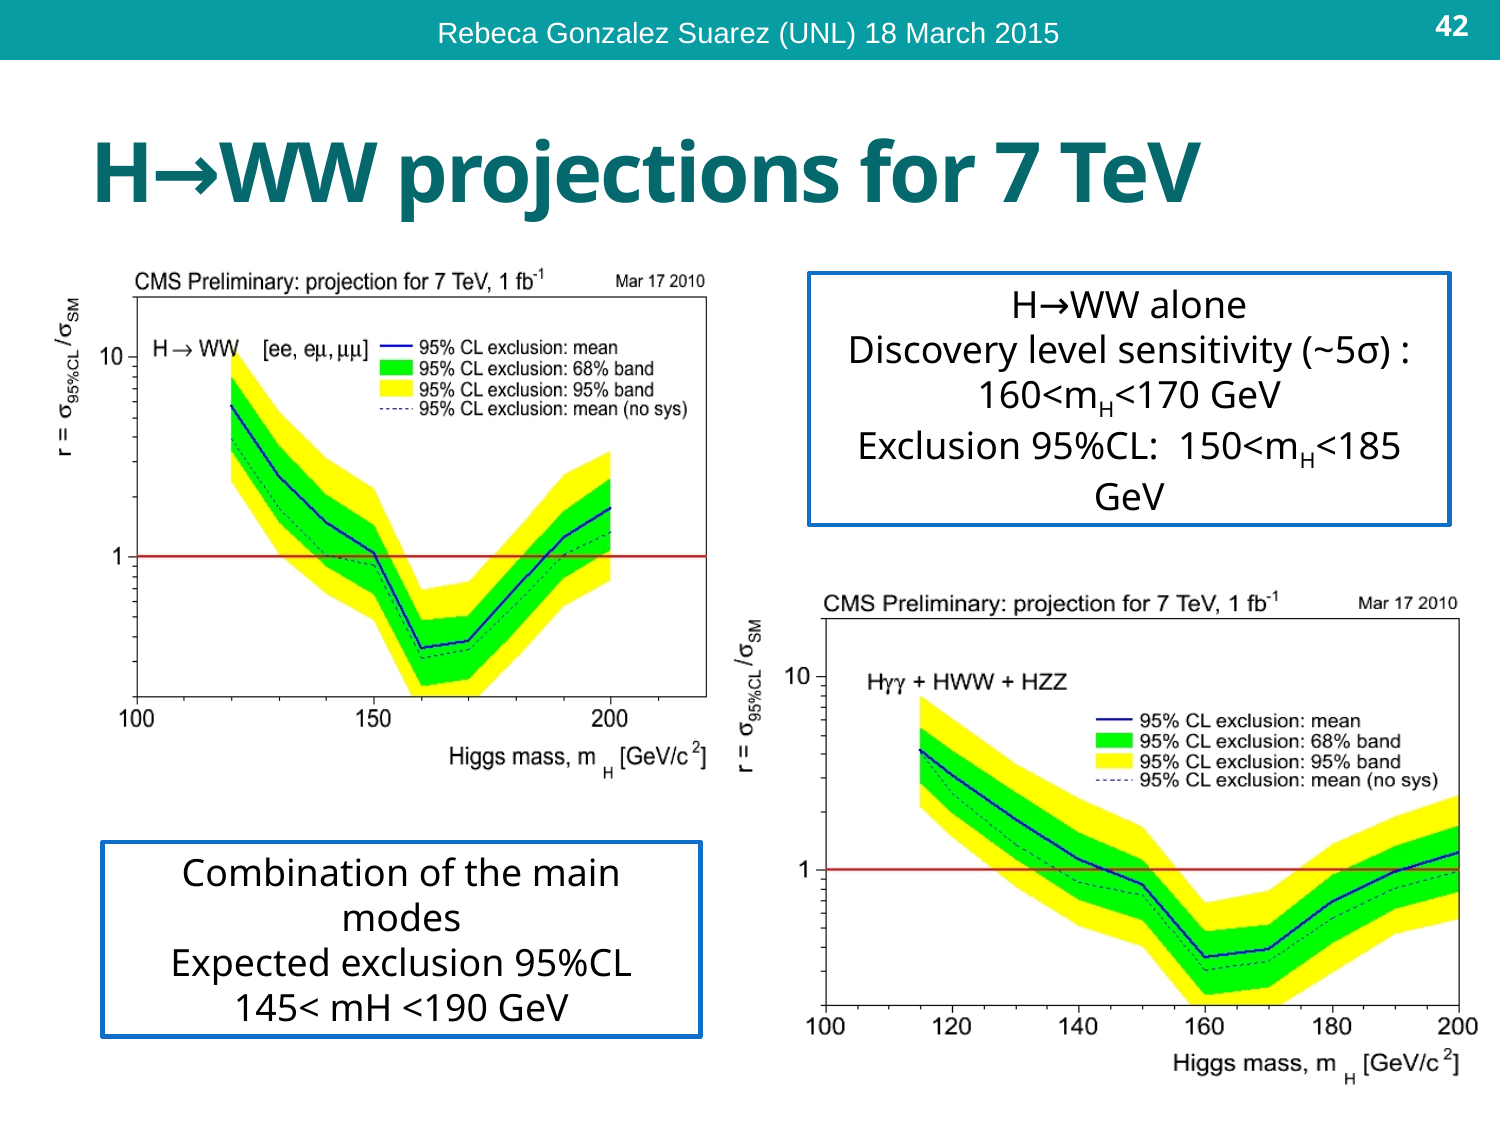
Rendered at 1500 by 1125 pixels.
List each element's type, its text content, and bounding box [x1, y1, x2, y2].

text_box Combination of the main modes Expected exclusion 95%CL 145< mH <190 GeV [100, 840, 703, 1039]
slide_number 42 [1308, 0, 1484, 55]
picture [3, 252, 1500, 1092]
footer Rebeca Gonzalez Suarez (UNL) 18 March 2015 [0, 3, 1500, 60]
text_box H→WW alone Discovery level sensitivity (~5σ) : 160<mH<170 GeV Exclusion 95%CL: 150<mH<185 GeV [807, 271, 1452, 527]
title H→WW projections for 7 TeV [75, 87, 1425, 250]
